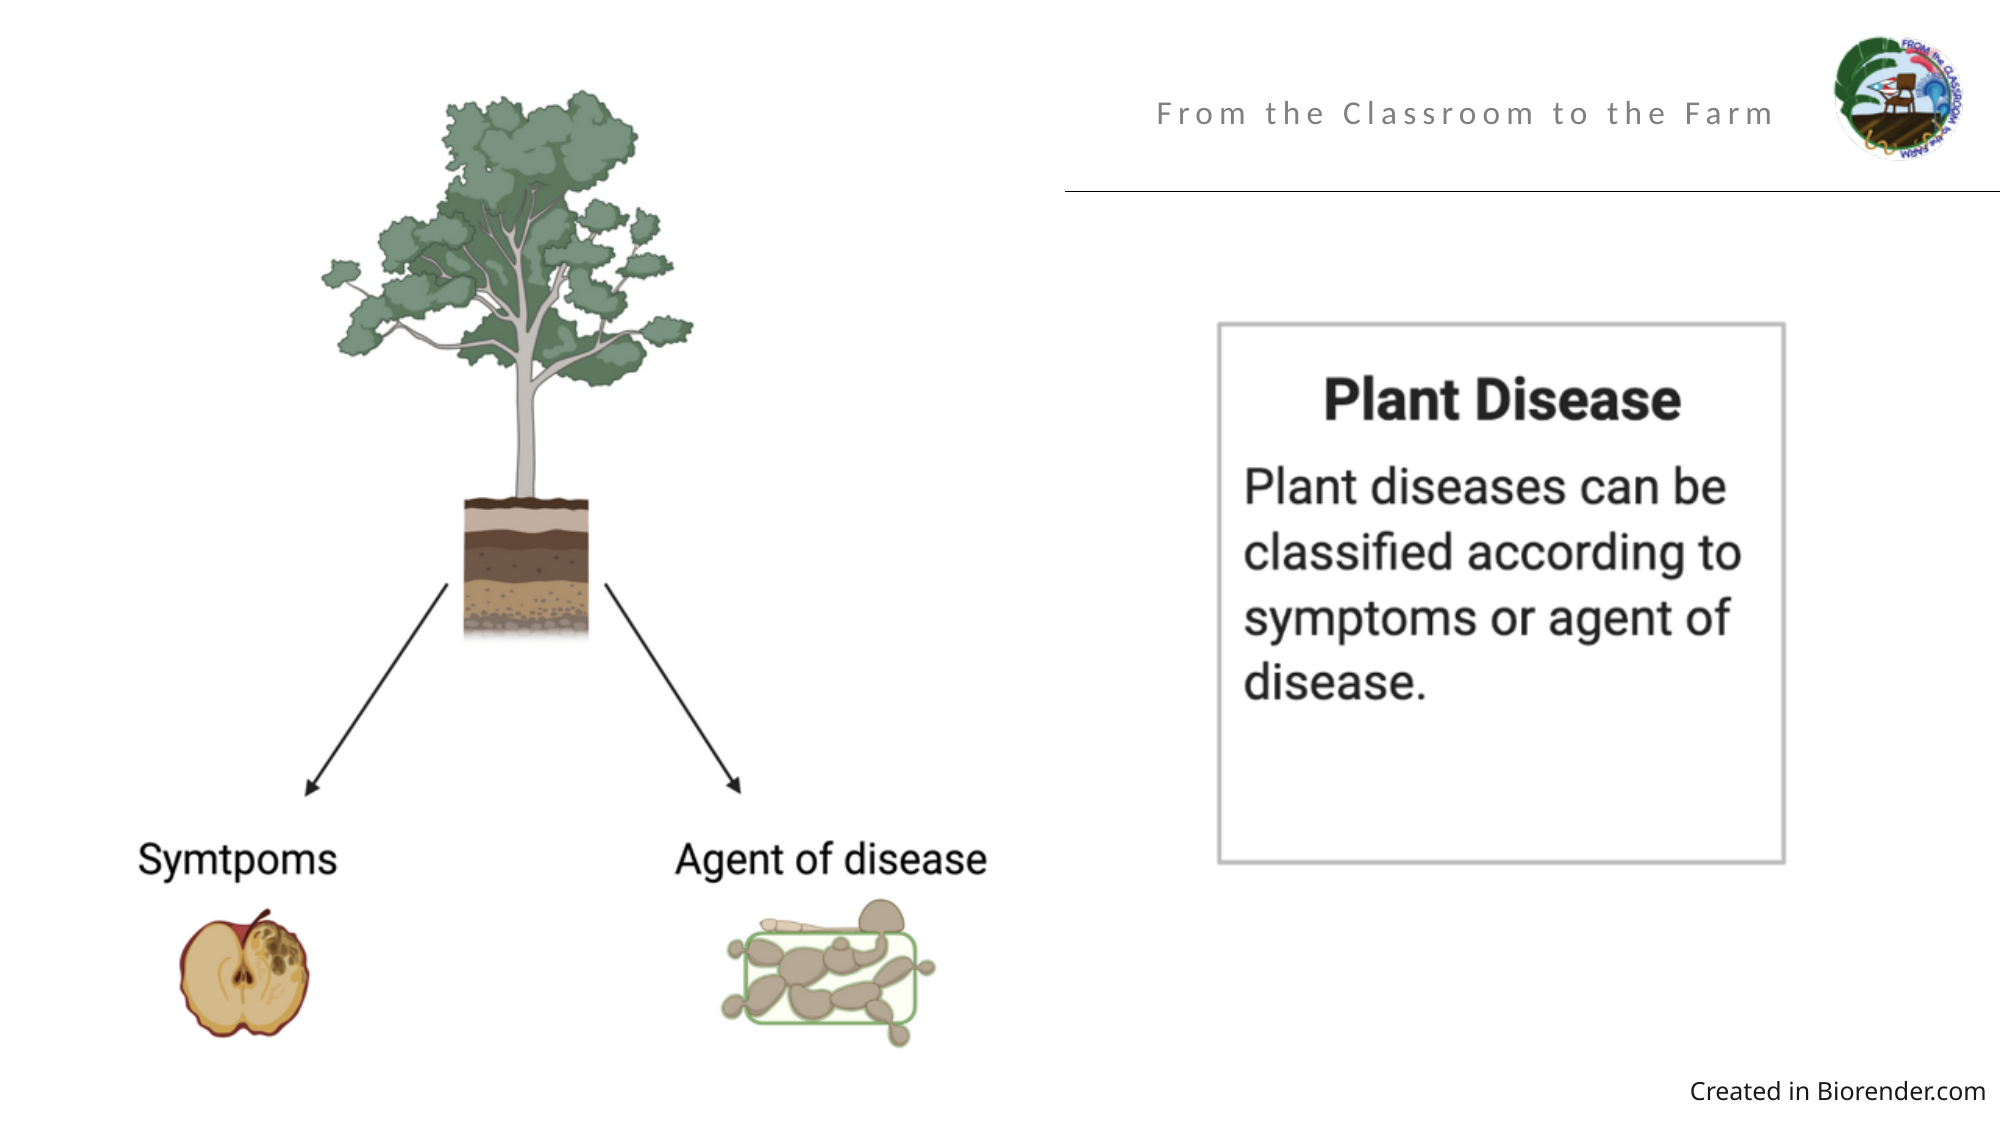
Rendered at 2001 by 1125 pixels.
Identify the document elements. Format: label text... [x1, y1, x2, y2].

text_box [55, 42, 1064, 1078]
text_box Created in Biorender.com [1488, 1063, 2000, 1106]
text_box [1060, 21, 2000, 192]
picture [1170, 267, 1814, 883]
